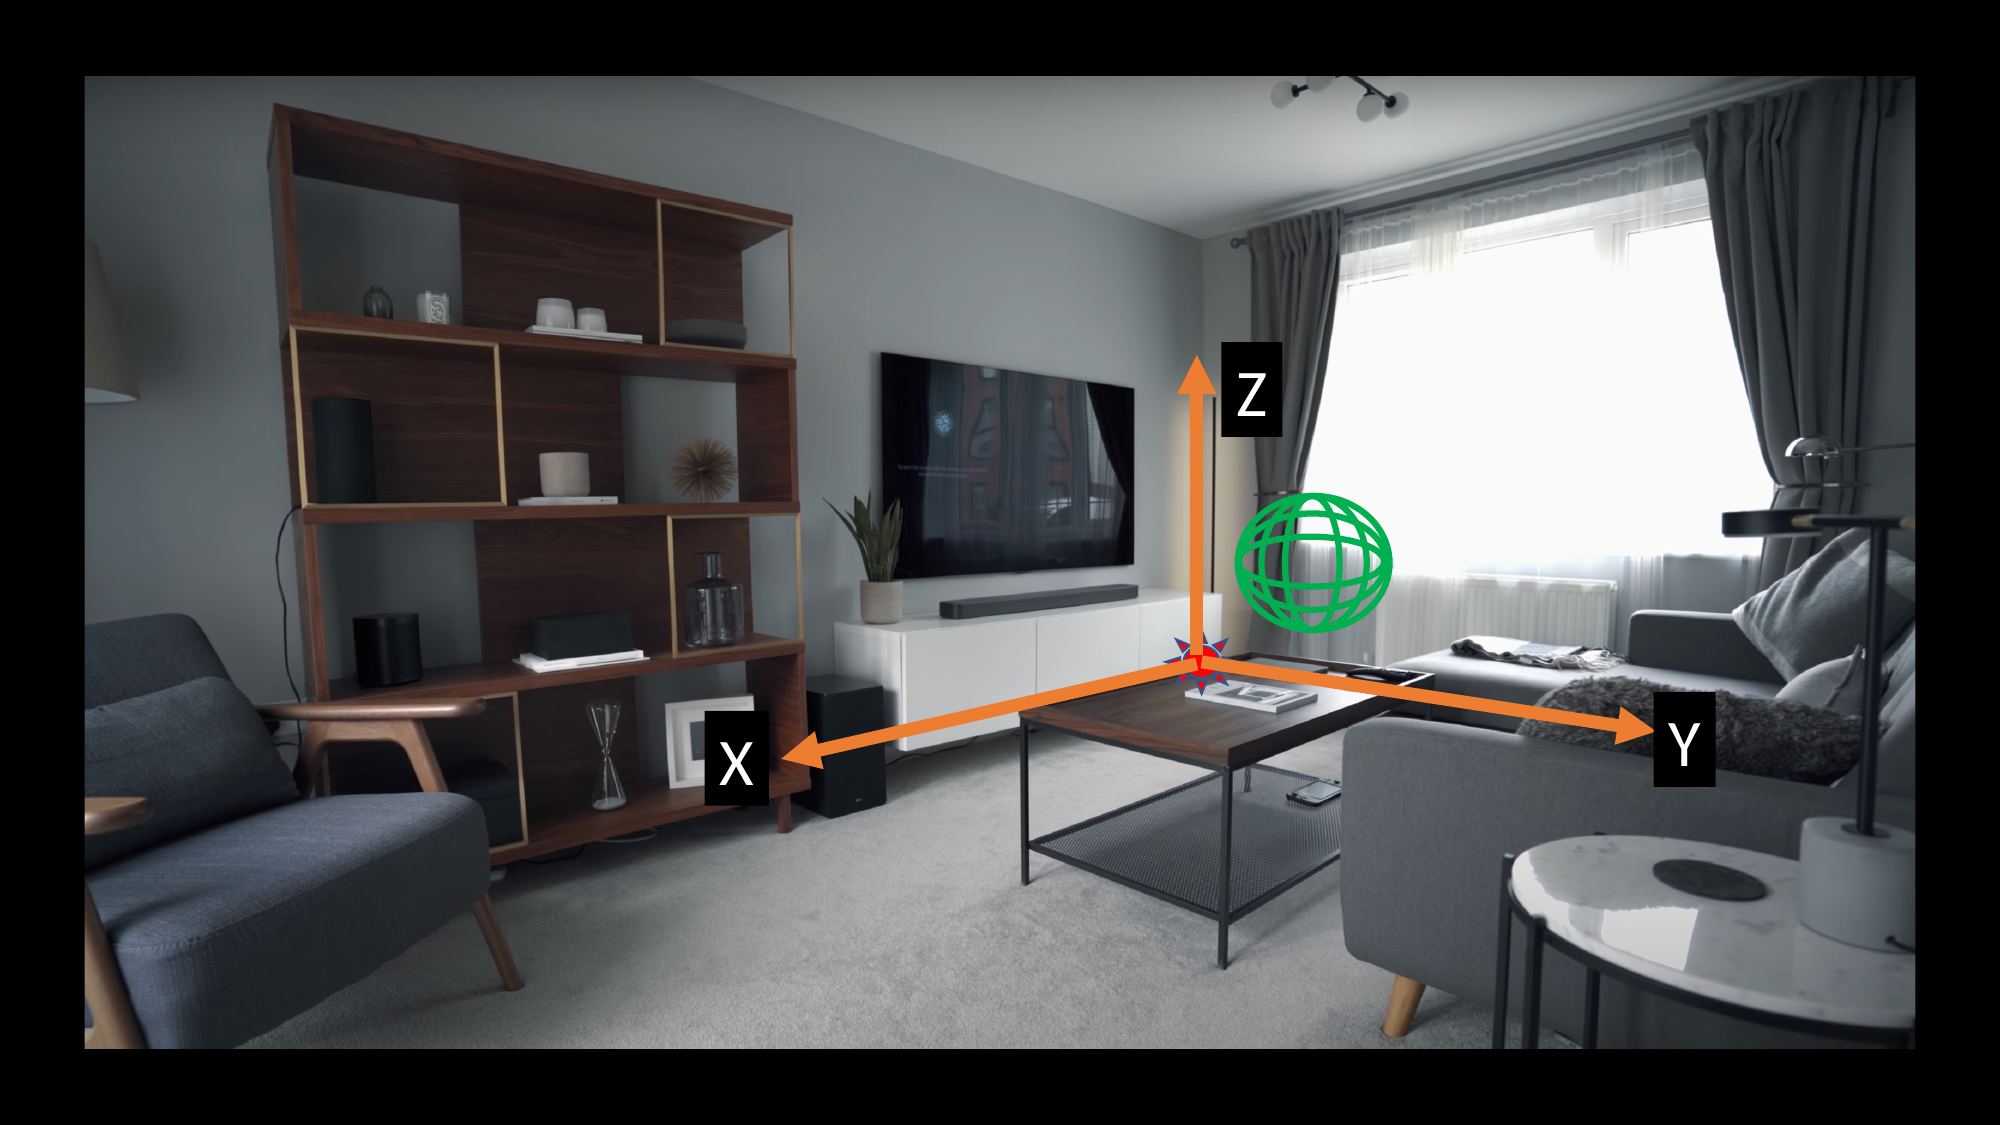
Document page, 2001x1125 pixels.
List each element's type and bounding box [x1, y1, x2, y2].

text_box [1201, 661, 1657, 732]
text_box [781, 663, 1197, 759]
text_box [1237, 495, 1390, 630]
picture [84, 76, 1916, 1049]
